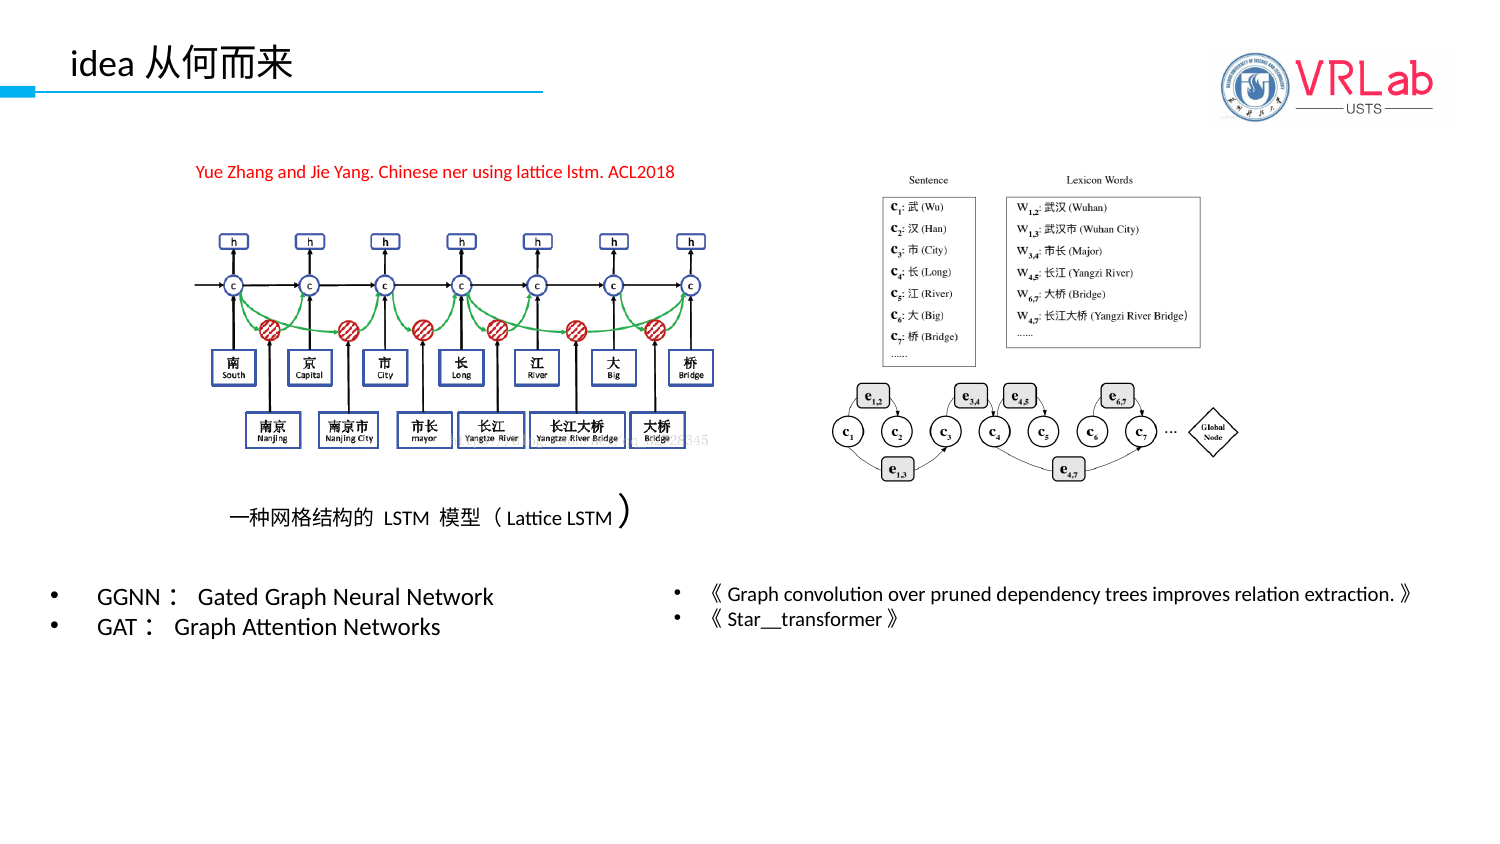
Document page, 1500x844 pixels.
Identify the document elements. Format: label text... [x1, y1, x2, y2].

text_box 《Graph convolution over pruned dependency trees improves relation extraction.》 《Star__transformer》 [658, 572, 1500, 638]
text_box 一种网格结构的 LSTM 模型（Lattice LSTM） [214, 480, 1037, 541]
text_box idea从何而来 [55, 31, 309, 91]
picture [811, 164, 1261, 496]
picture [190, 228, 717, 456]
text_box GGNN：Gated Graph Neural Network GAT：Graph Attention Networks [35, 572, 989, 648]
picture [1207, 45, 1453, 126]
text_box [0, 85, 36, 98]
text_box Yue Zhang and Jie Yang. Chinese ner using lattice lstm. ACL2018 [181, 152, 812, 190]
